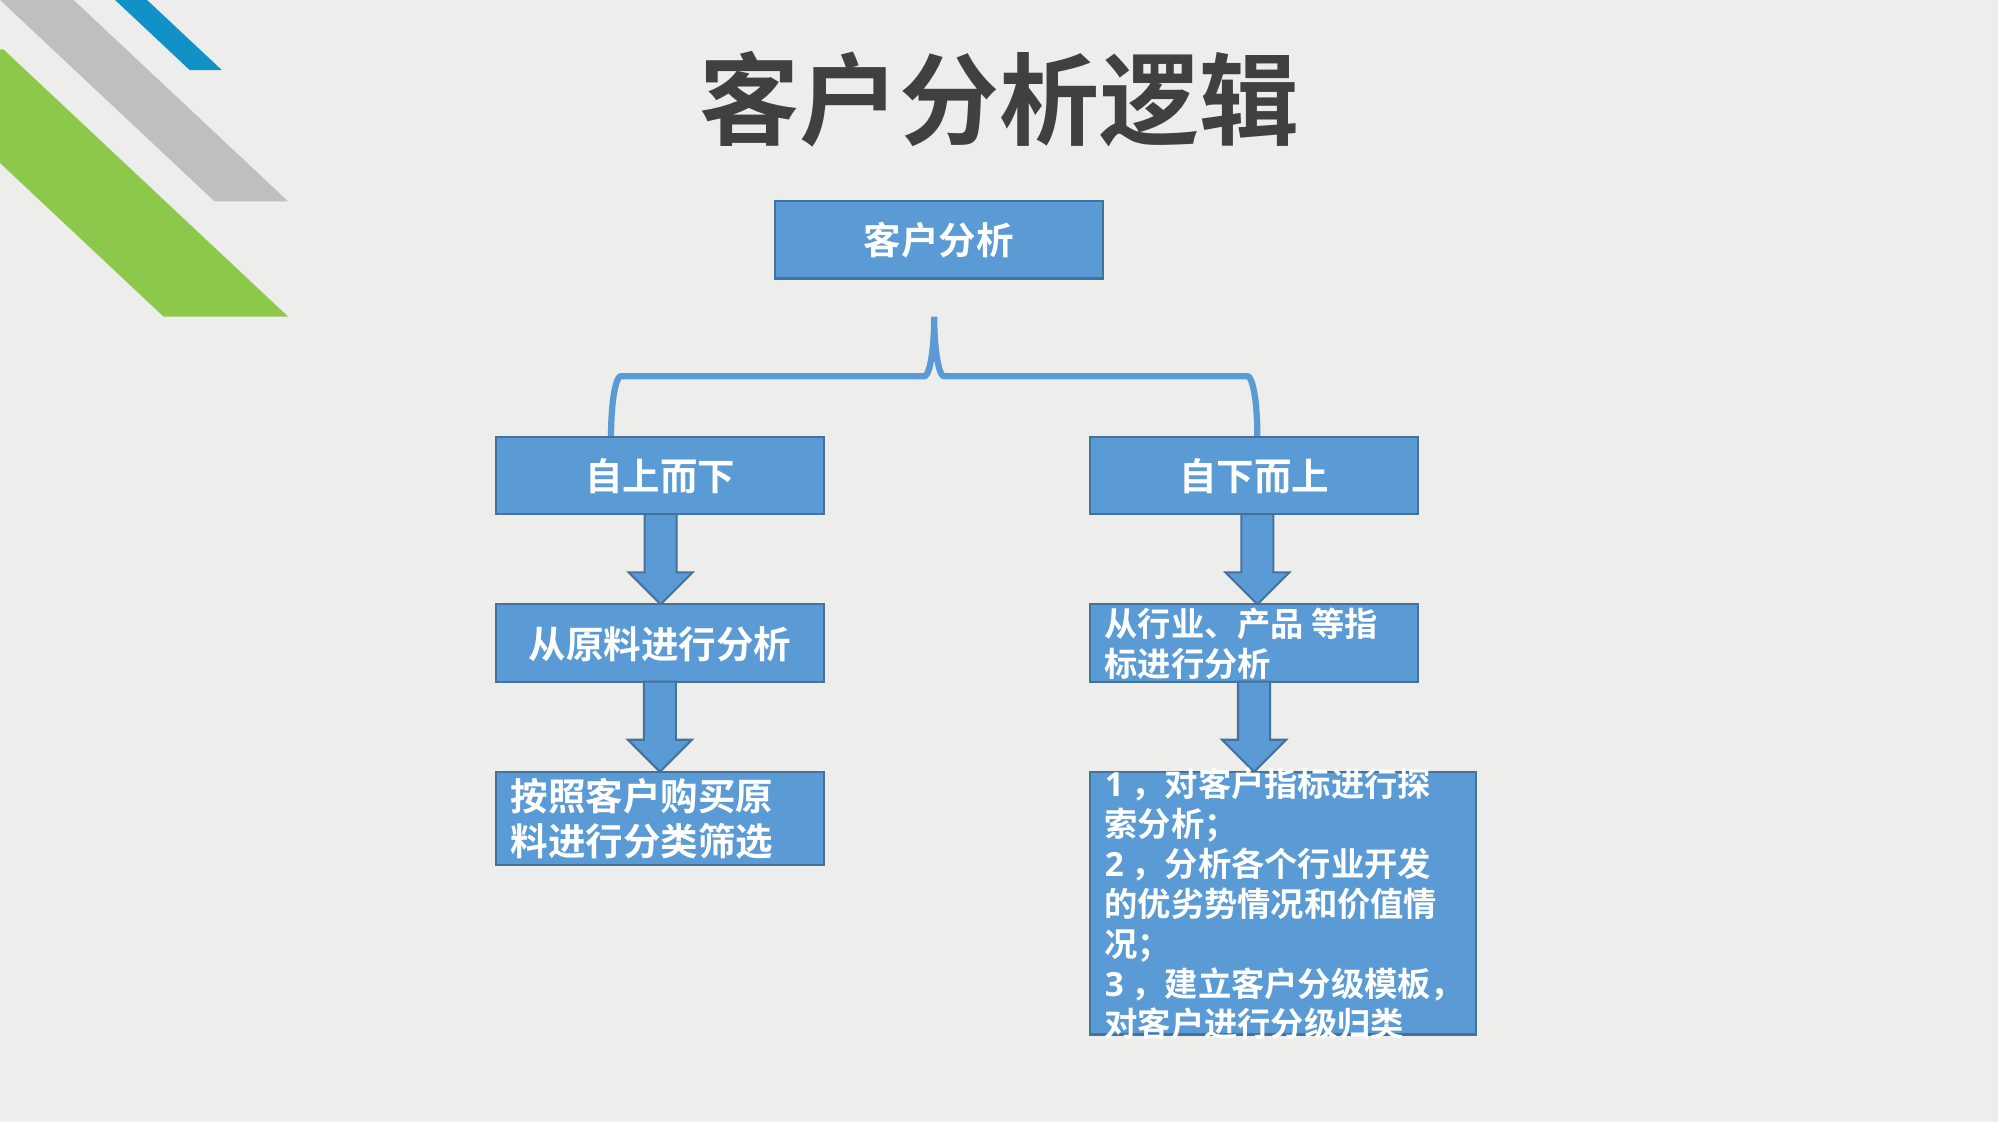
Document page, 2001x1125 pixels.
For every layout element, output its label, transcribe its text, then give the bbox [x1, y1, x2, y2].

text_box 从原料进行分析 [495, 603, 825, 683]
text_box 自上而下 [495, 436, 825, 515]
text_box [0, 0, 291, 203]
text_box 客户分析 [774, 200, 1104, 280]
text_box 从行业、产品 等指标进行分析 [1089, 603, 1419, 683]
text_box [625, 680, 695, 771]
text_box [0, 48, 291, 318]
text_box [610, 316, 1258, 436]
text_box [113, 0, 225, 72]
text_box 按照客户购买原料进行分类筛选 [495, 771, 825, 866]
text_box 客户分析逻辑 [331, 29, 1669, 165]
text_box [0, 0, 1999, 1123]
text_box [1222, 513, 1292, 603]
text_box [626, 513, 696, 603]
text_box 1，对客户指标进行探索分析； 2，分析各个行业开发的优劣势情况和价值情况； 3，建立客户分级模板，对客户进行分级归类 [1089, 771, 1477, 1036]
text_box [1219, 680, 1289, 771]
text_box 自下而上 [1089, 436, 1419, 515]
